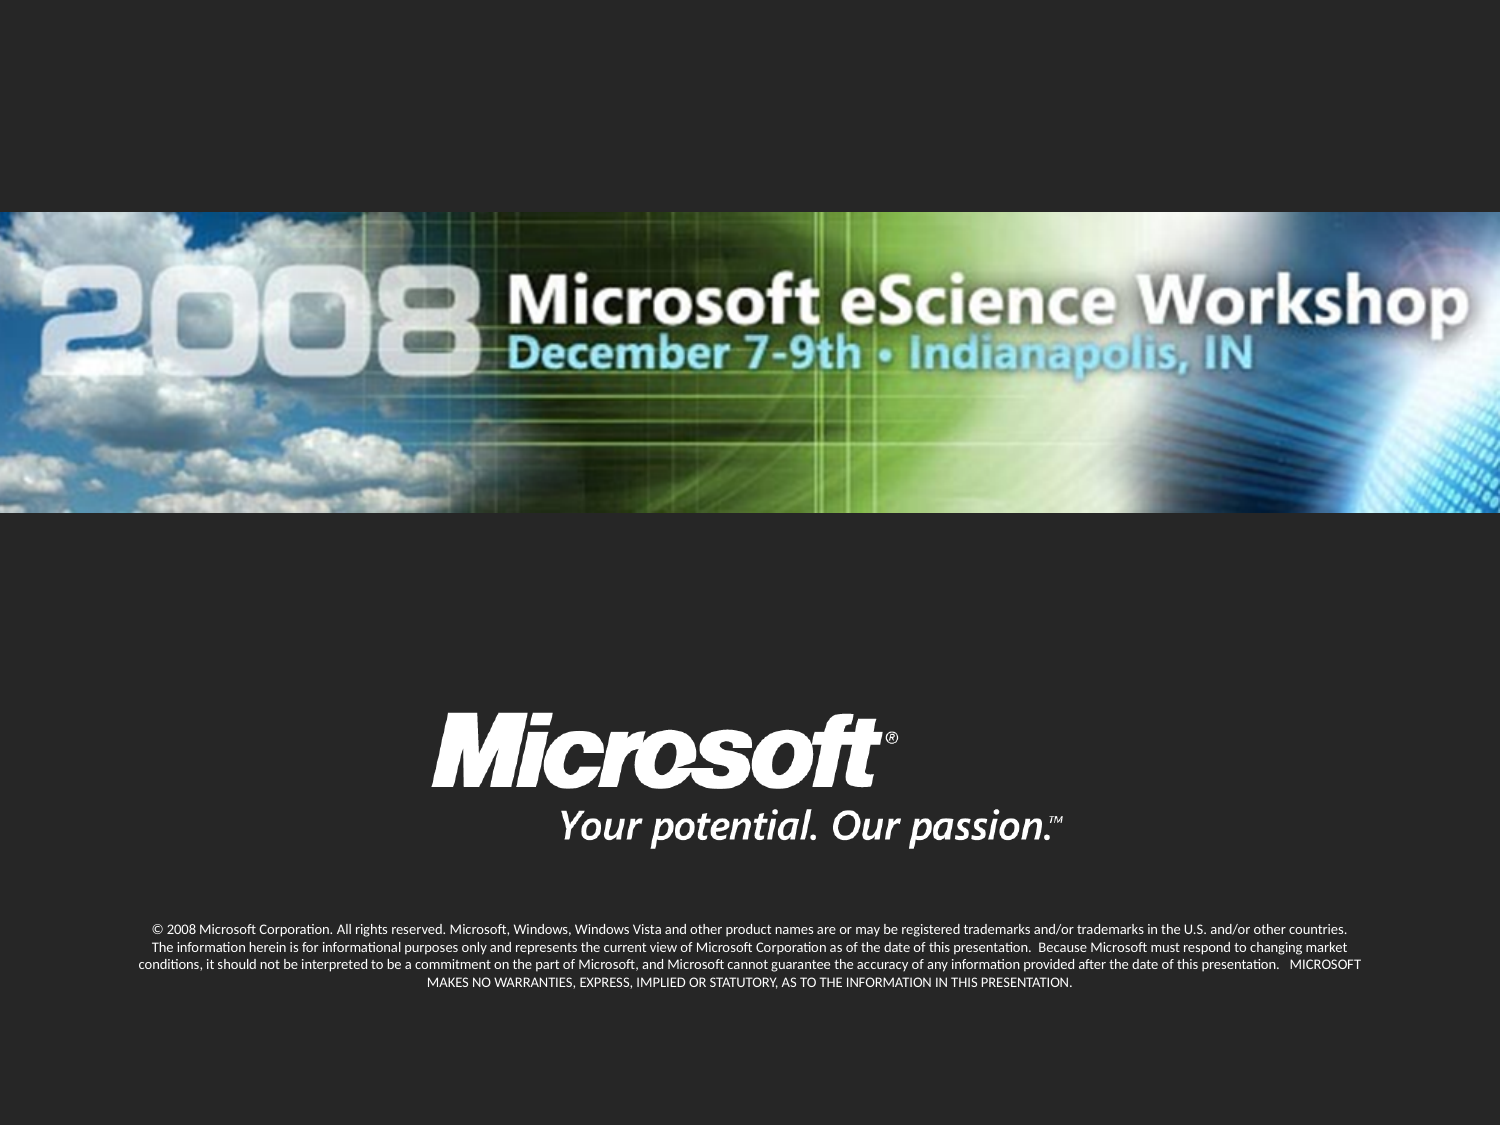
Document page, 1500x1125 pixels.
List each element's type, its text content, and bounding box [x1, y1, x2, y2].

picture [430, 712, 1063, 849]
picture [0, 212, 1500, 513]
text_box © 2008 Microsoft Corporation. All rights reserved. Microsoft, Windows, Windows Vista and other product names are or may be registered trademarks and/or trademarks in the U.S. and/or other countries. The information herein is for informational purposes only and represents the current view of Microsoft Corporation as of the date of this presentation. Because Microsoft must respond to changing market conditions, it should not be interpreted to be a commitment on the part of Microsoft, and Microsoft cannot guarantee the accuracy of any information provided after the date of this presentation. MICROSOFT MAKES NO WARRANTIES, EXPRESS, IMPLIED OR STATUTORY, AS TO THE INFORMATION IN THIS PRESENTATION. [121, 912, 1379, 998]
